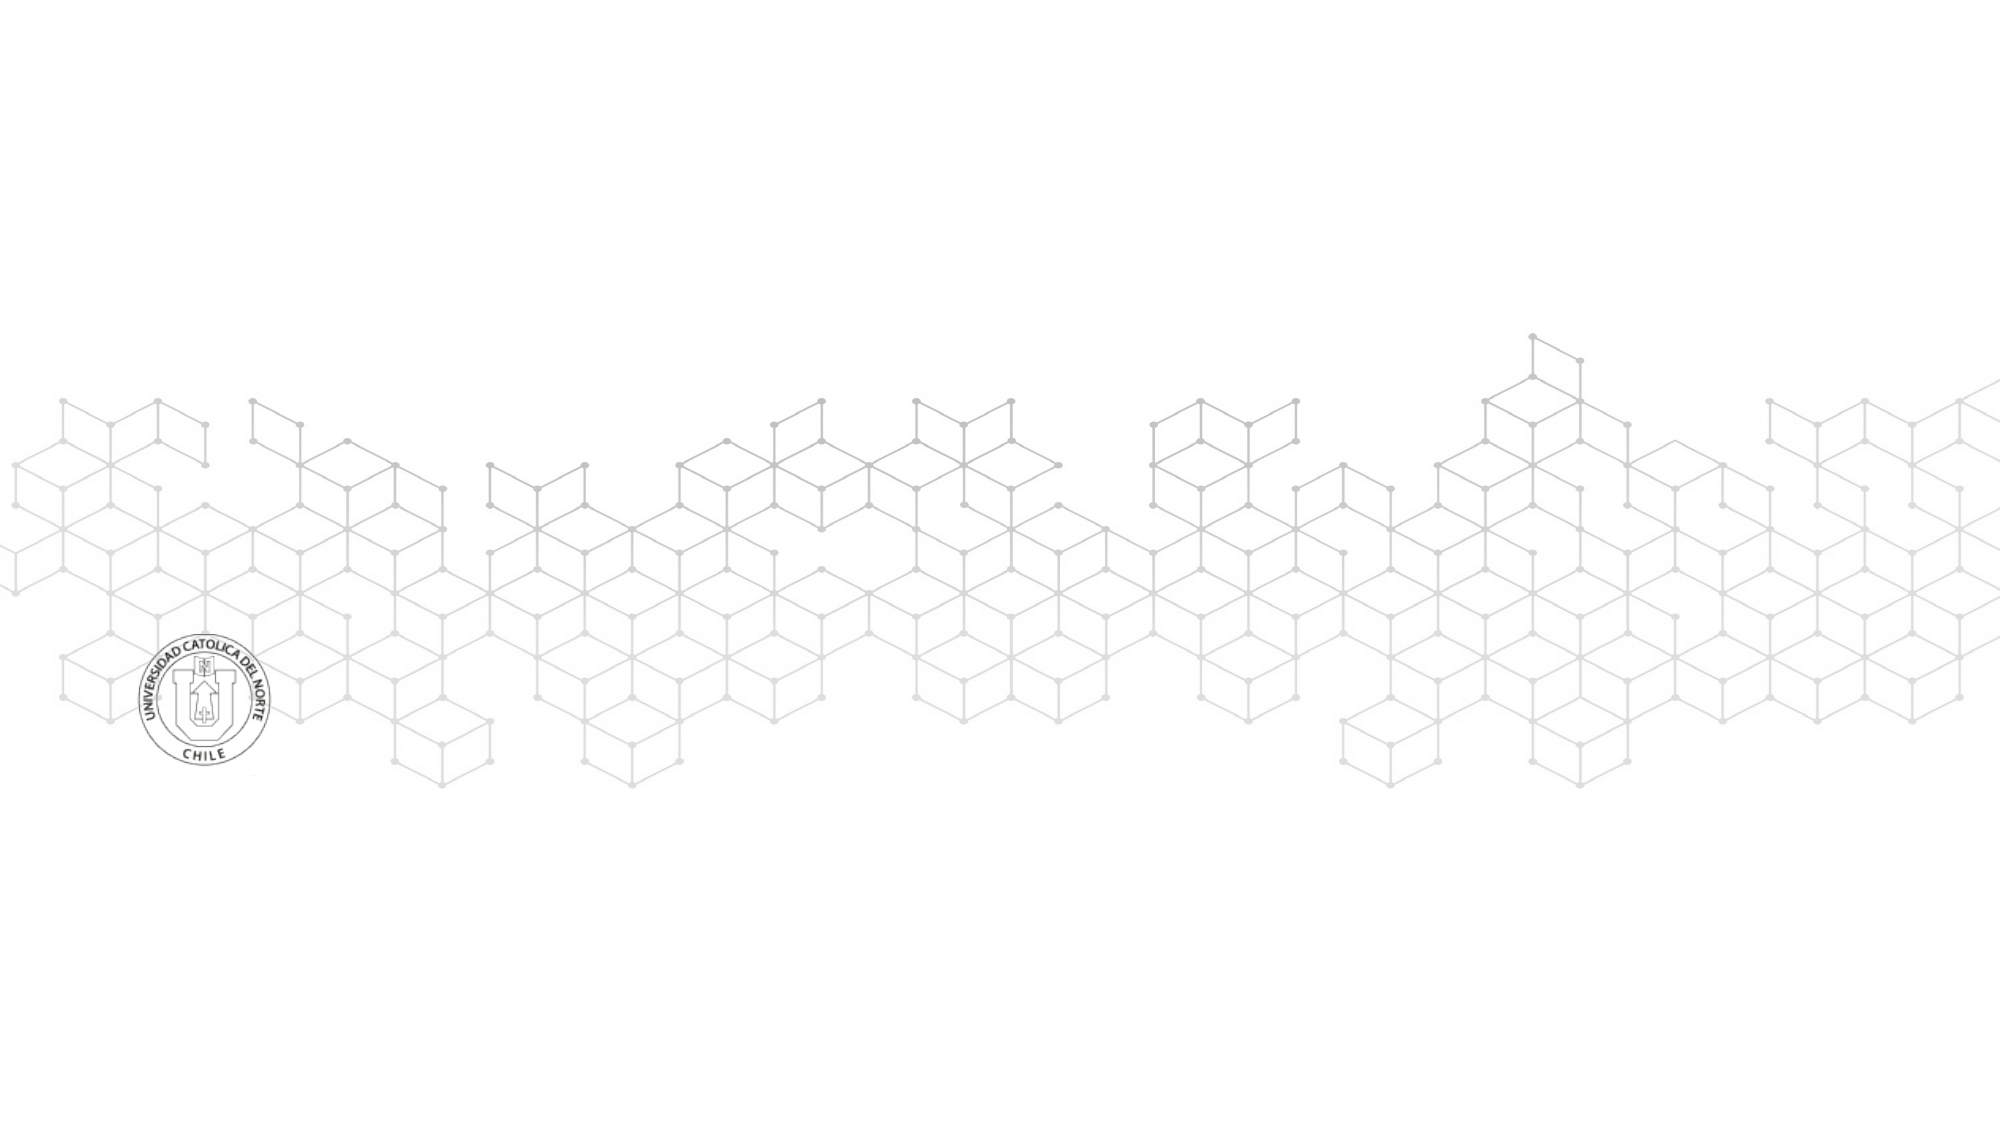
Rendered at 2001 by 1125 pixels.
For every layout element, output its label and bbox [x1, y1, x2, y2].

picture [0, 330, 2000, 795]
